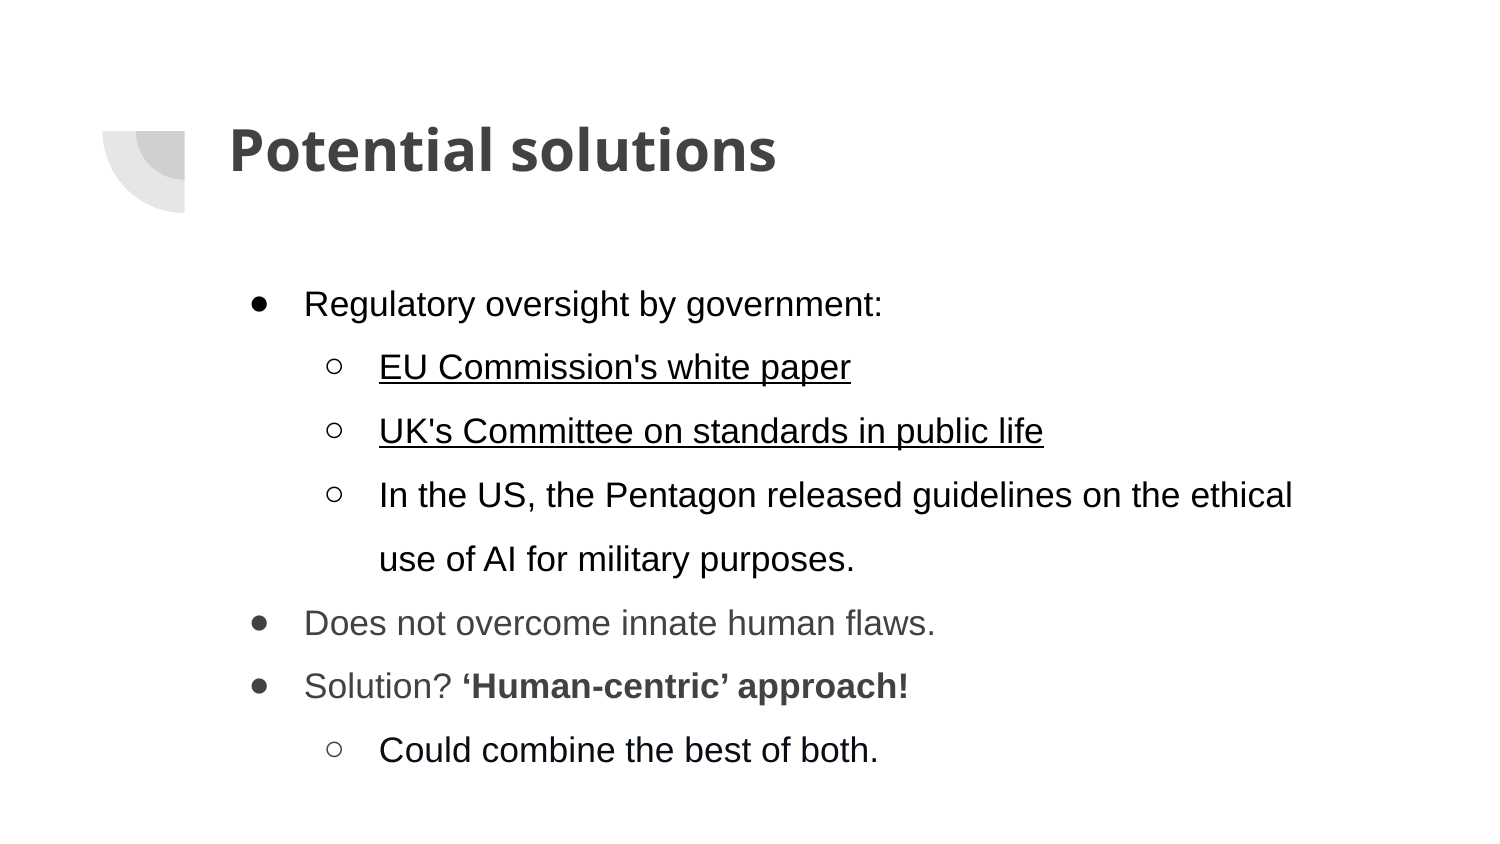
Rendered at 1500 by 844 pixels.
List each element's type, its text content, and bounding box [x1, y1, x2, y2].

list Regulatory oversight by government: EU Commission's white paper UK's Committee on standards in public life In the US, the Pentagon released guidelines on the ethical use of AI for military purposes. Does not overcome innate human flaws. Solution? ‘Human-centric’ approach! Could combine the best of both. [213, 244, 1368, 662]
title Potential solutions [213, 98, 1368, 244]
